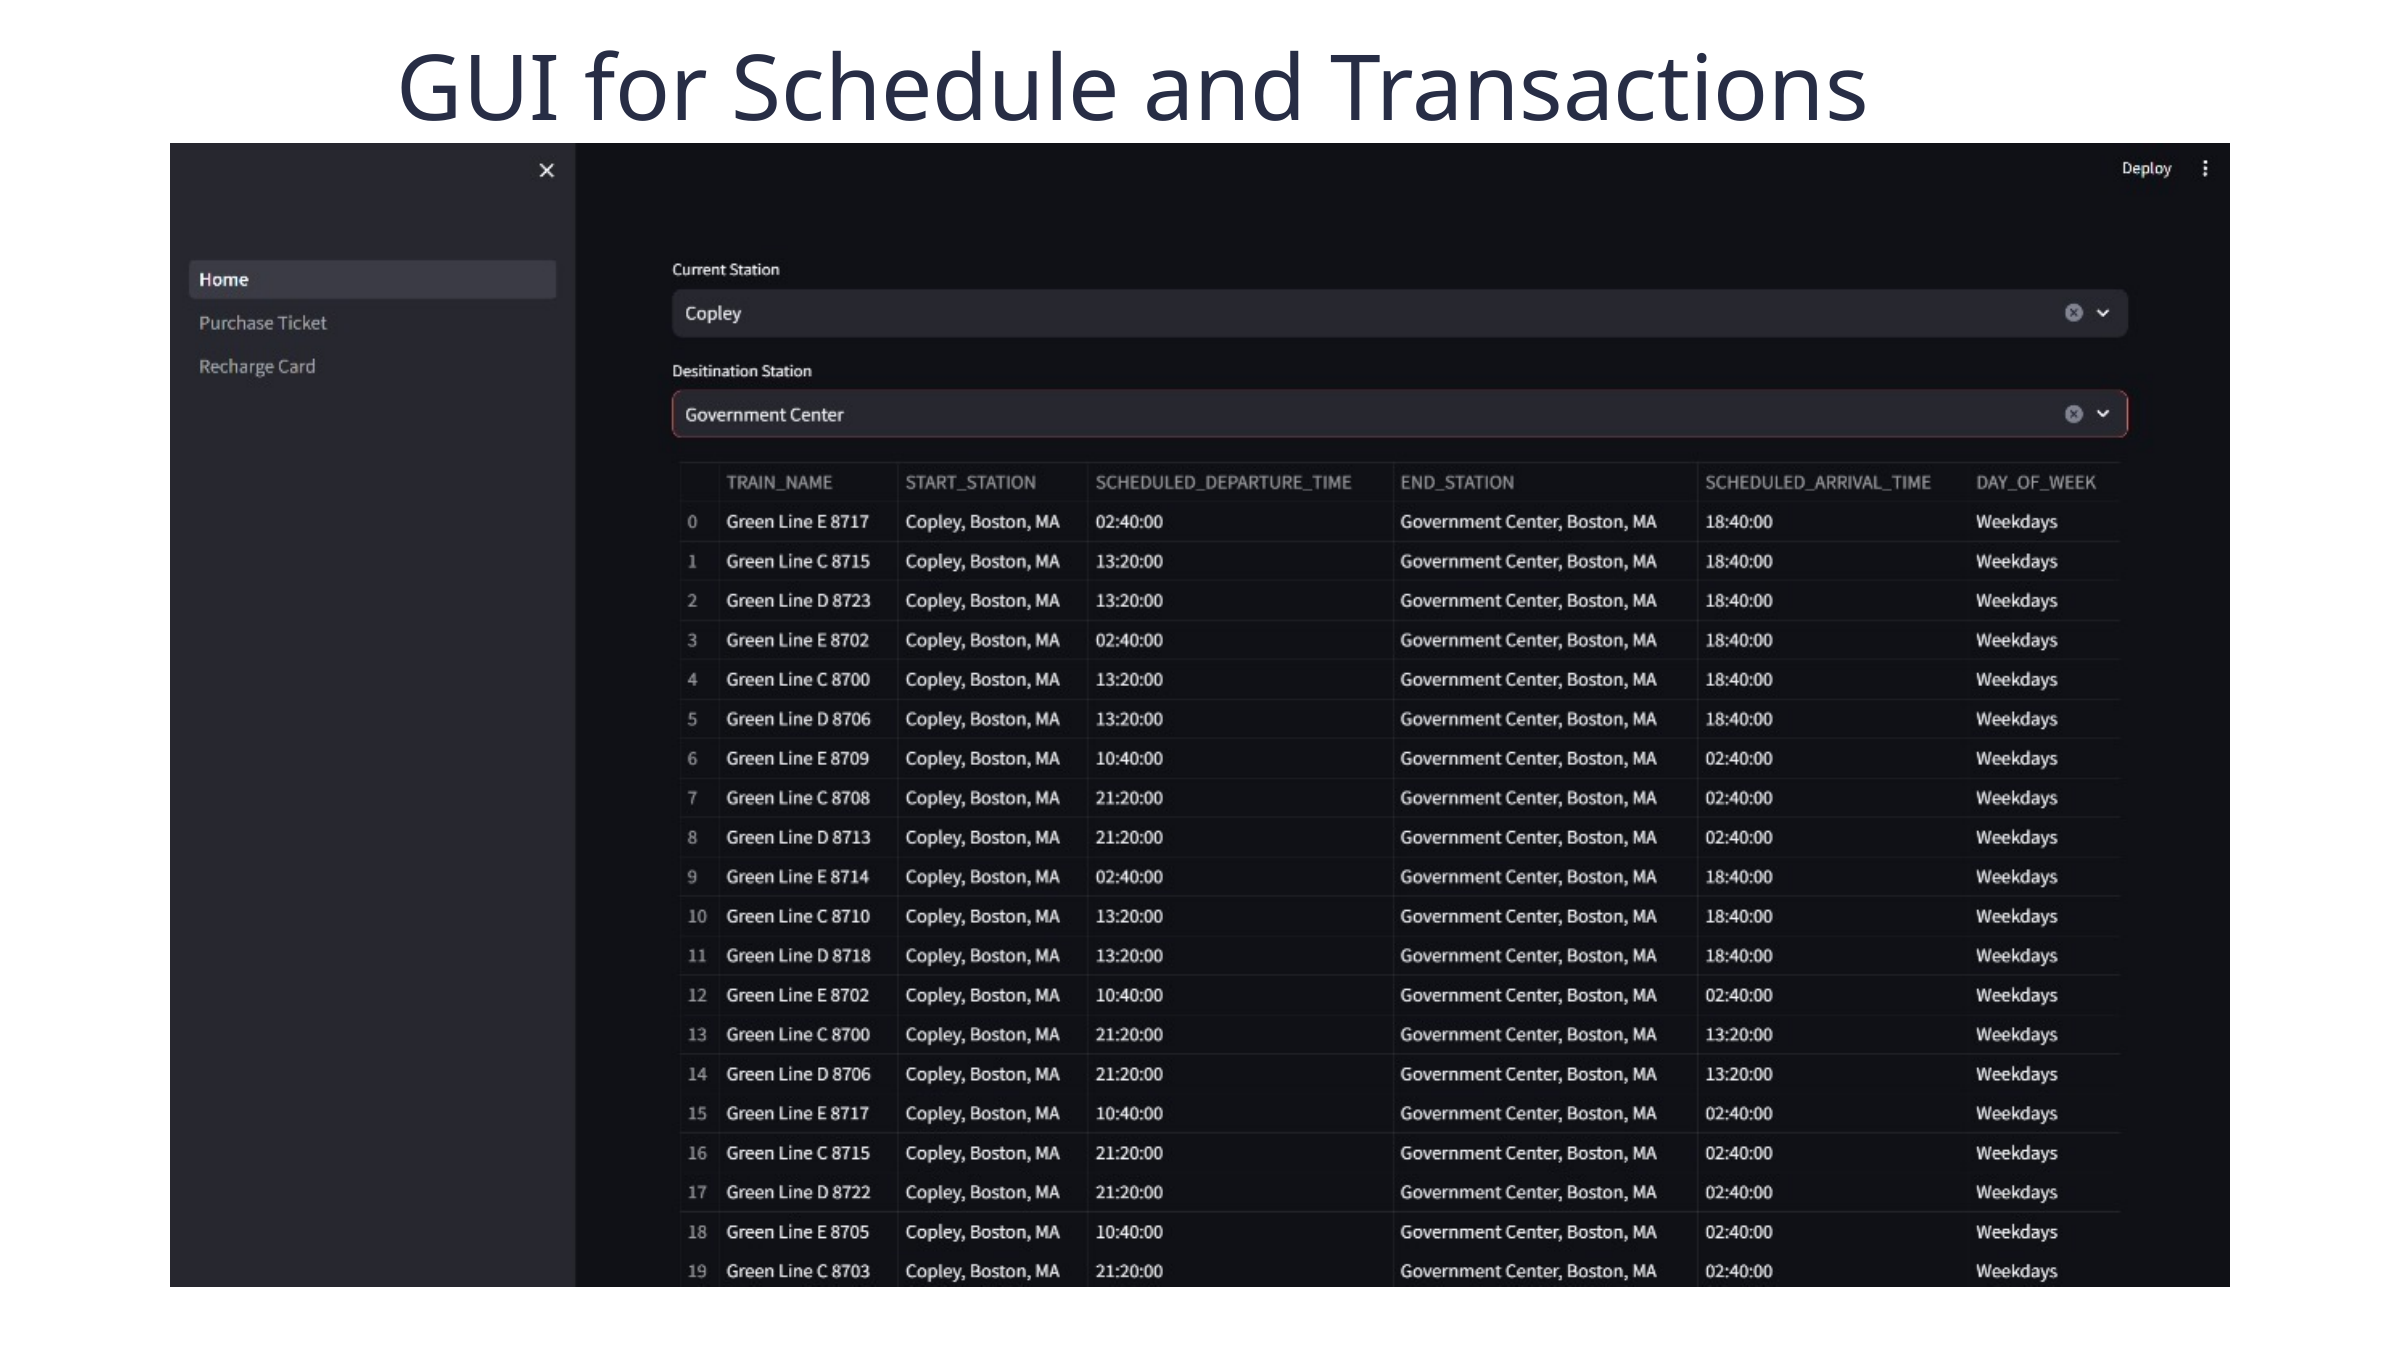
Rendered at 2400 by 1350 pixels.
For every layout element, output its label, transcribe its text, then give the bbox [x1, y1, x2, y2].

text_box GUI for Schedule and Transactions [463, 17, 1803, 131]
picture [169, 143, 2230, 1287]
